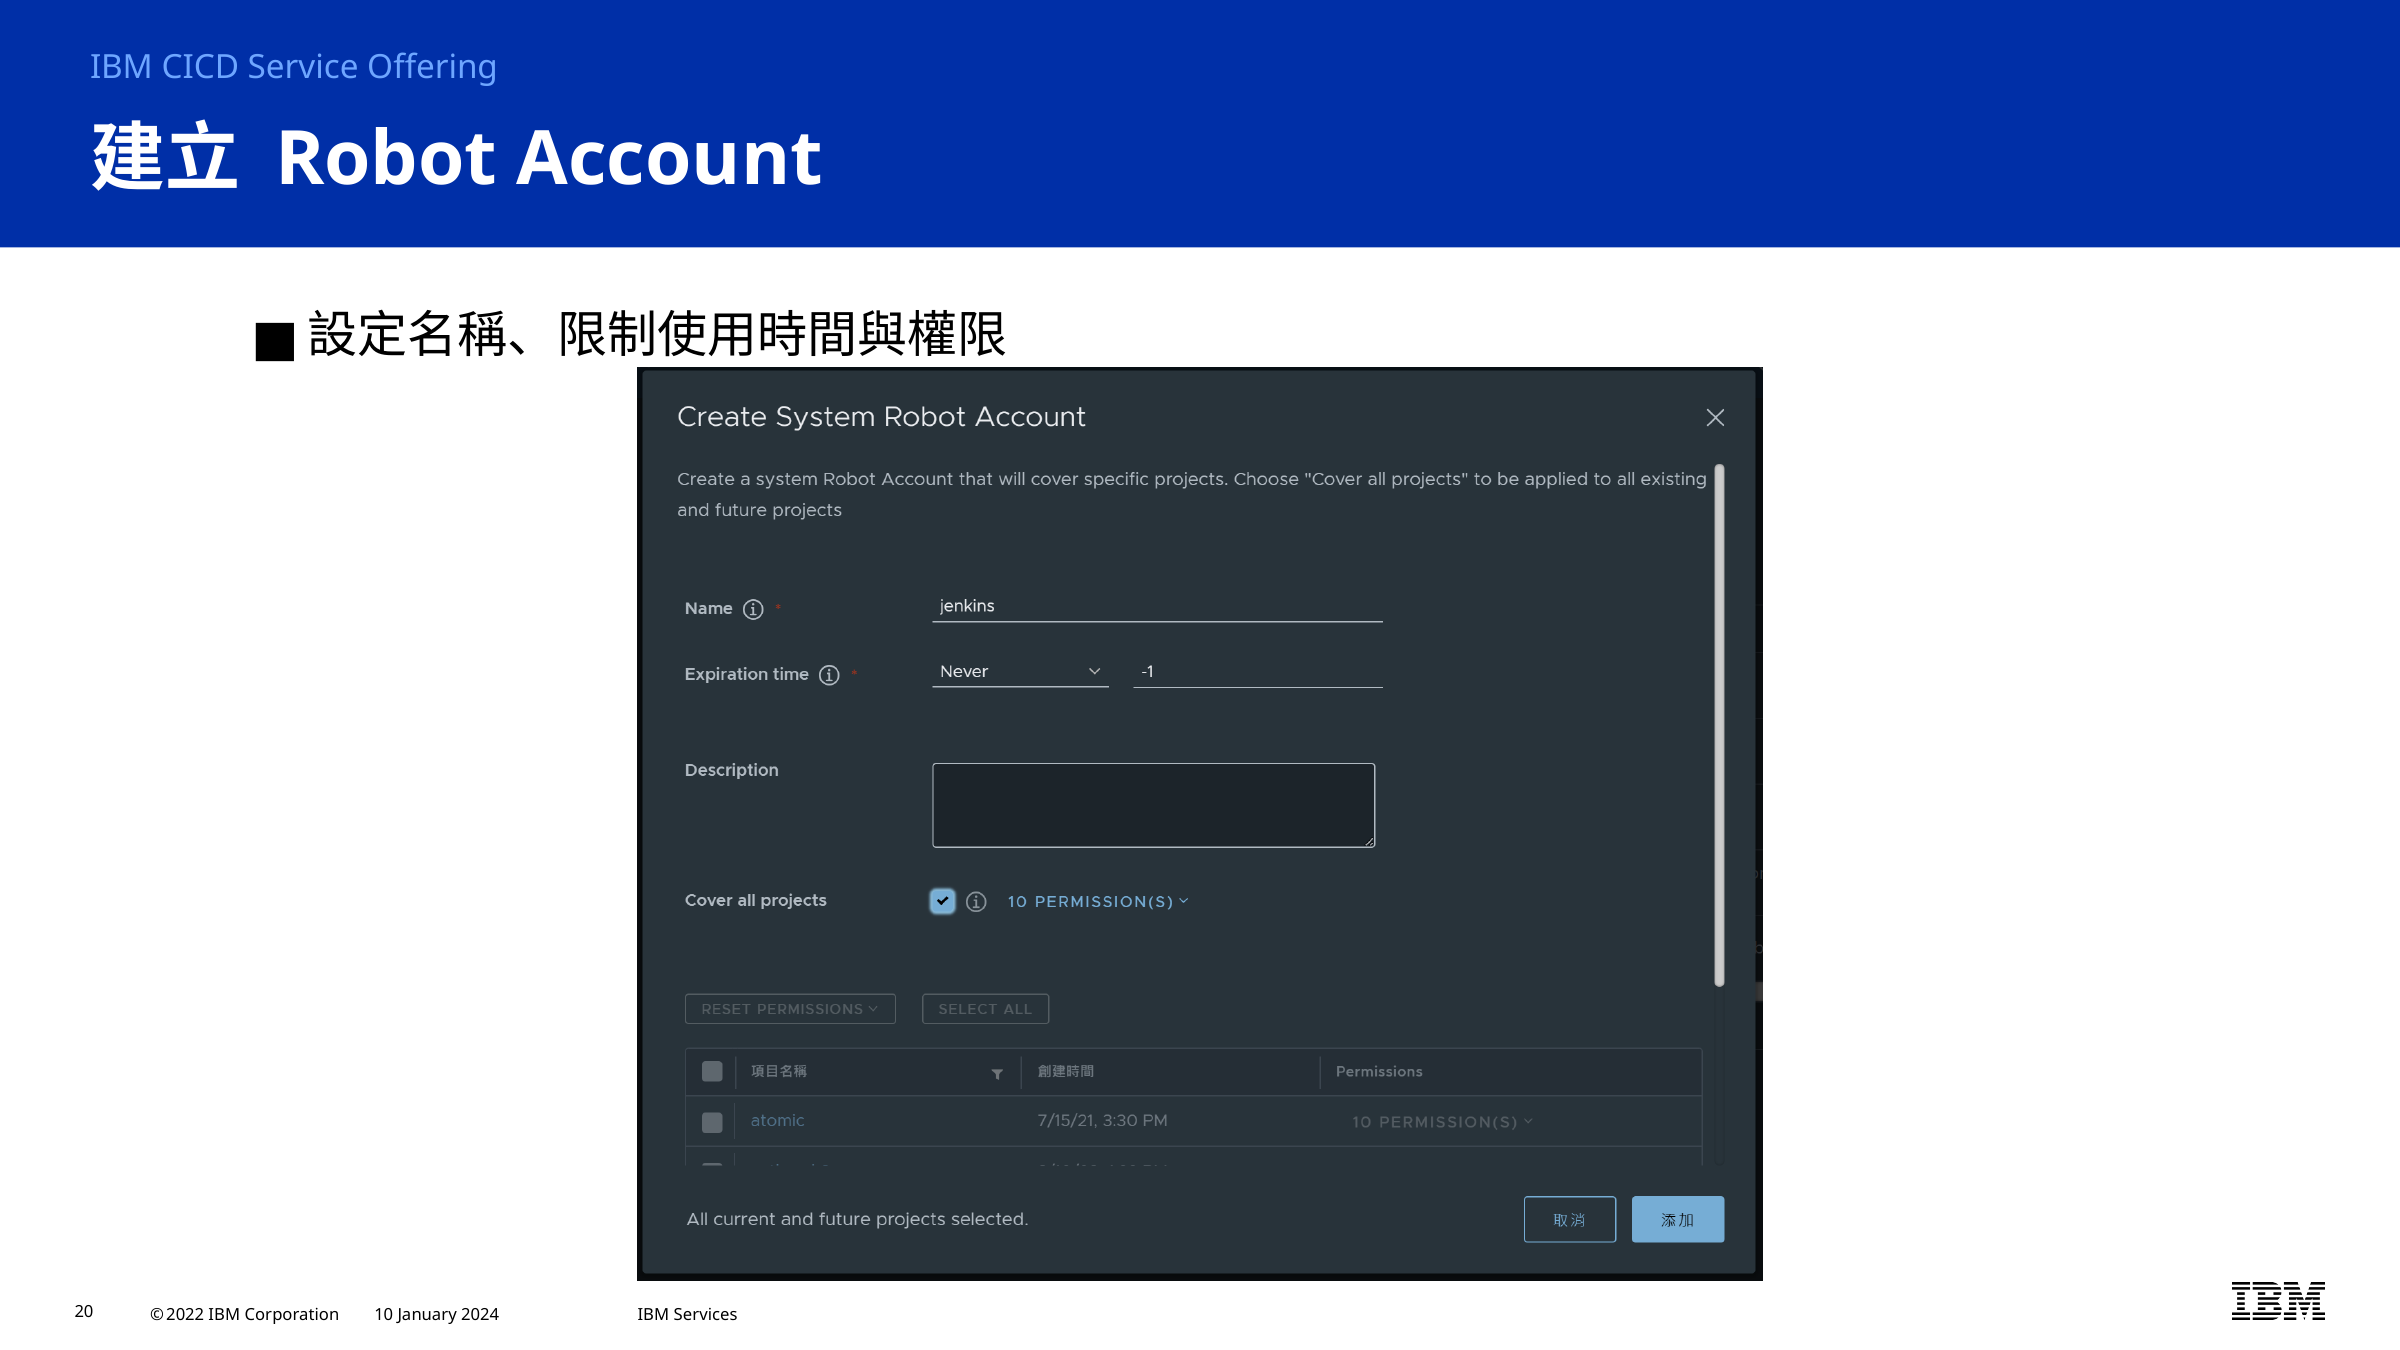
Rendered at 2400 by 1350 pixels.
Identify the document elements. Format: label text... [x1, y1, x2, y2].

picture [2232, 1282, 2325, 1320]
title 建立 Robot Account [75, 112, 2100, 300]
list IBM CICD Service Offering [75, 43, 1155, 89]
picture [637, 367, 1763, 1282]
text_box 設定名稱、限制使用時間與權限 [161, 300, 2239, 1238]
